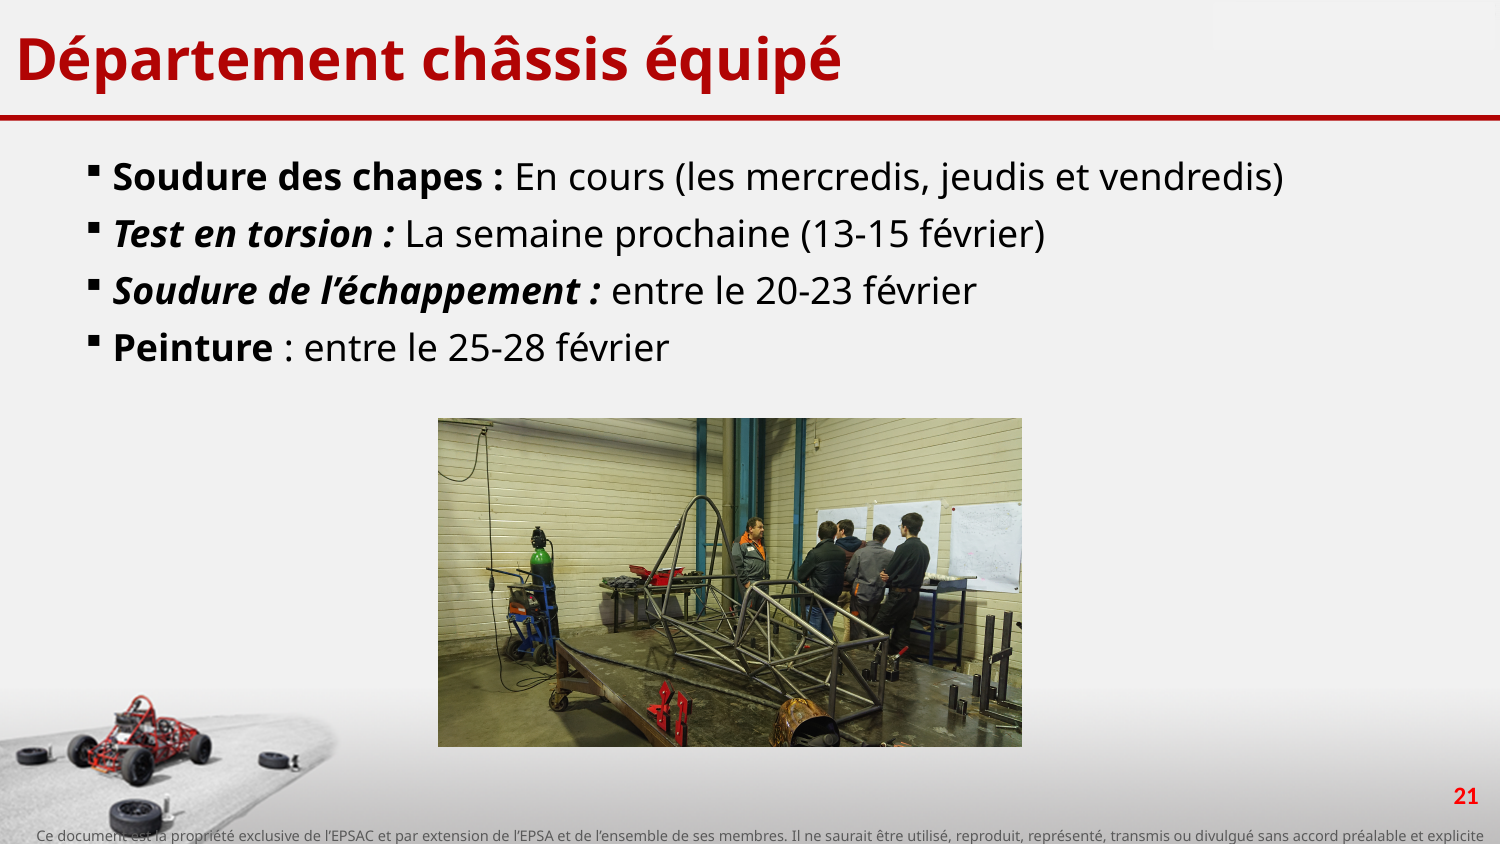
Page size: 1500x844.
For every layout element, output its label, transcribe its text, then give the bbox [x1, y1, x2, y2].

slide_number 21 [1340, 767, 1495, 822]
title Département châssis équipé [0, 3, 1500, 112]
list Soudure des chapes : En cours (les mercredis, jeudis et vendredis) Test en torsion : La semaine prochaine (13-15 février) Soudure de l’échappement : entre le 20-23 février Peinture : entre le 25-28 février [41, 138, 1459, 677]
picture [0, 418, 1500, 844]
